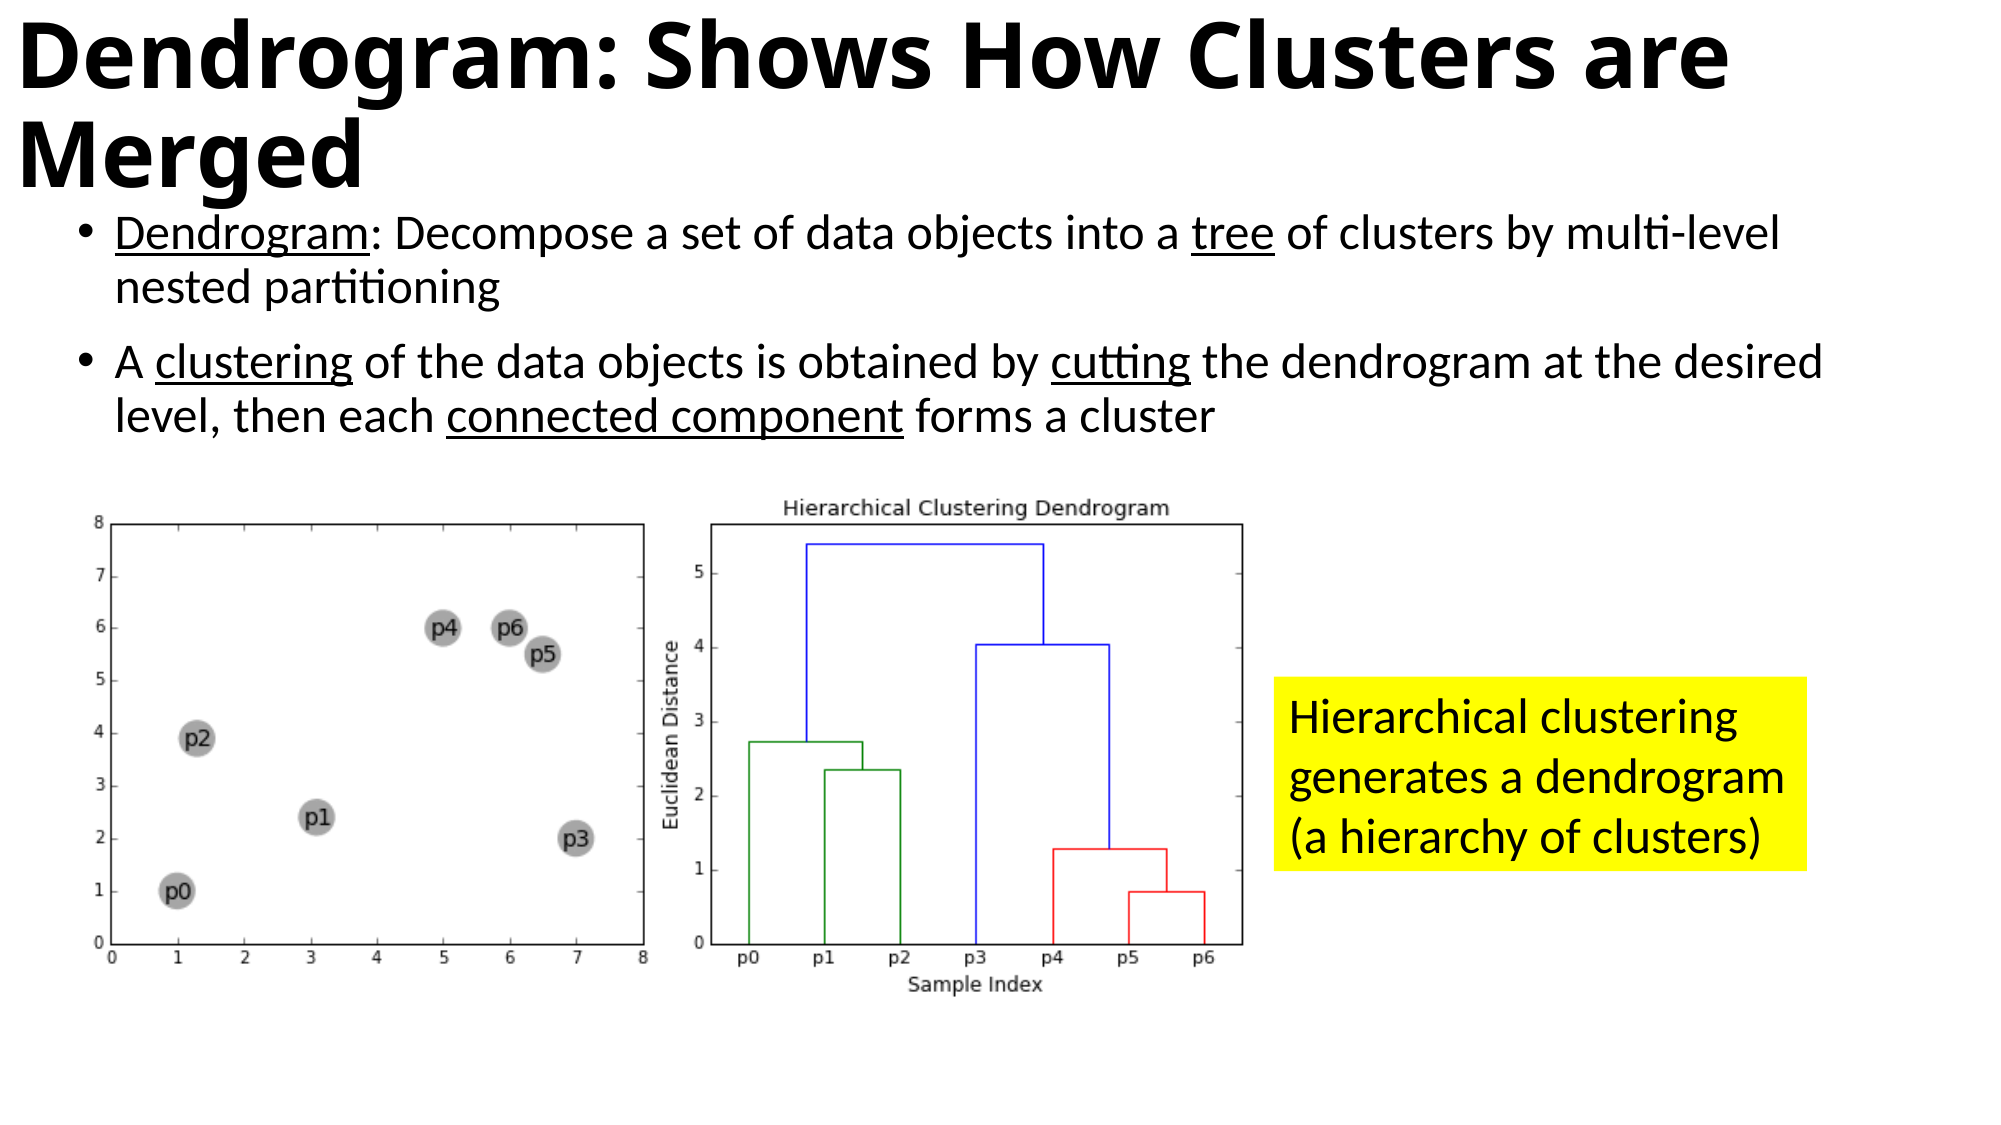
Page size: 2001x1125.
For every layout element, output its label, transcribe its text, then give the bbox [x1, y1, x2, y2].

text_box Hierarchical clustering generates a dendrogram (a hierarchy of clusters) [1273, 676, 1807, 872]
title Dendrogram: Shows How Clusters are Merged [0, 62, 2000, 154]
list Dendrogram: Decompose a set of data objects into a tree of clusters by multi-level nested partitioning A clustering of the data objects is obtained by cutting the dendrogram at the desired level, then each connected component forms a cluster [62, 198, 1866, 485]
picture [76, 481, 1260, 1015]
